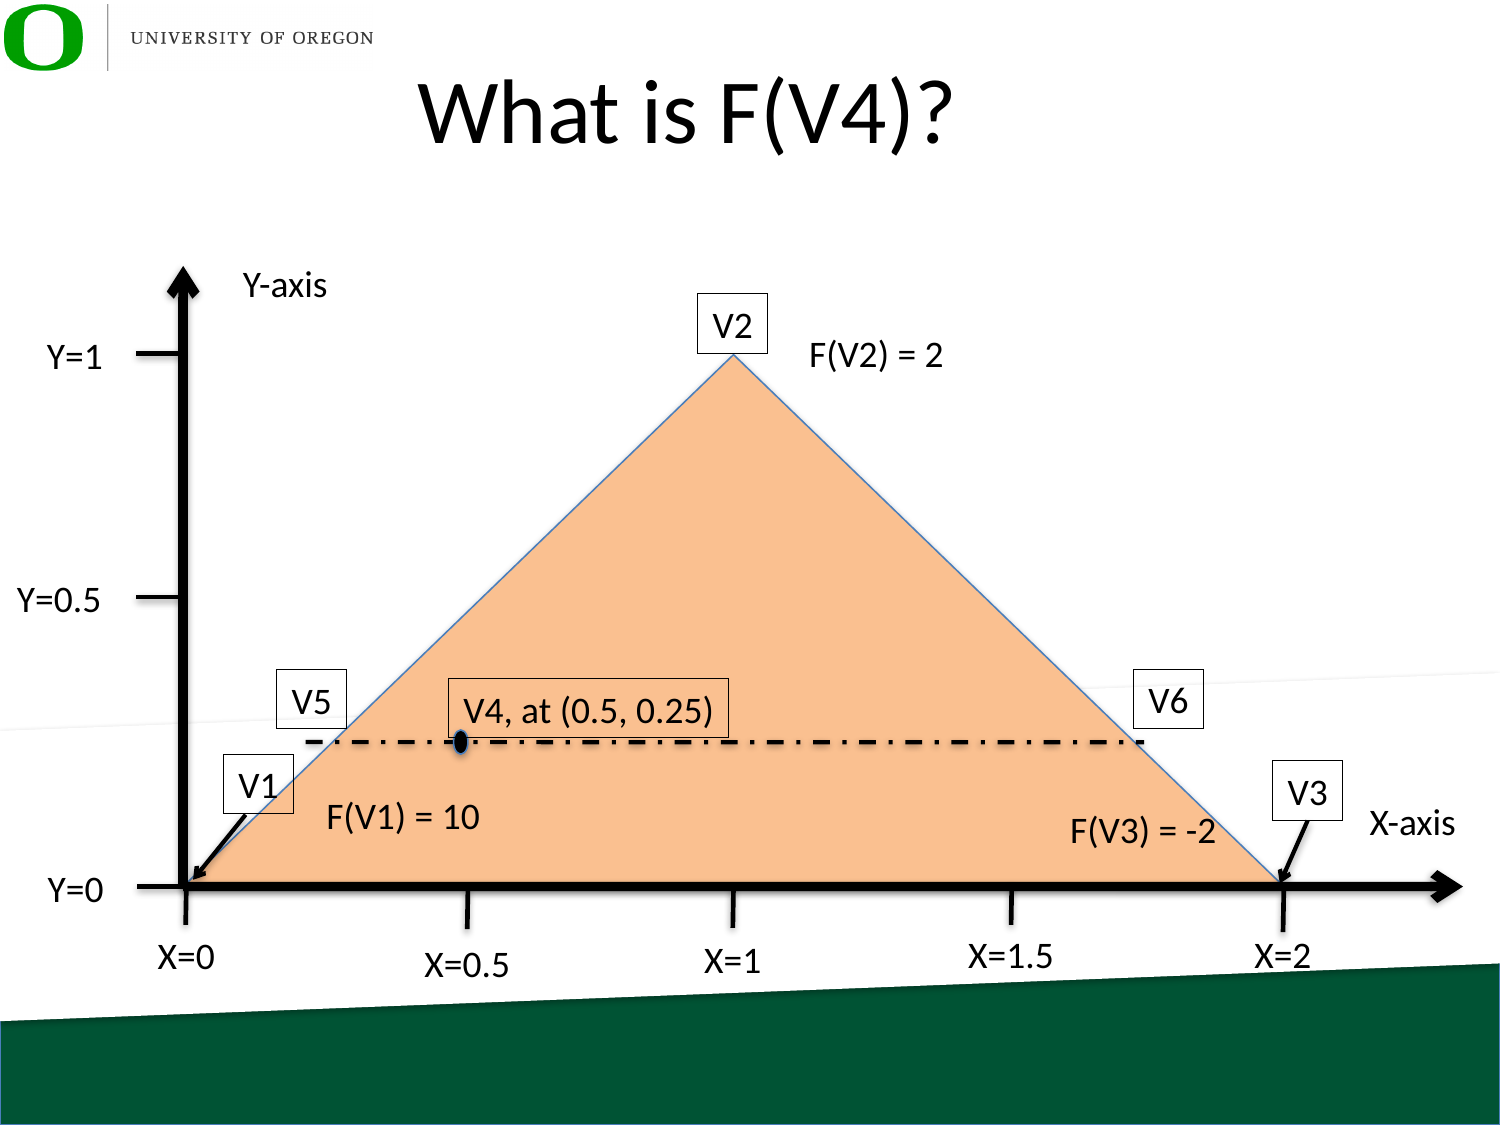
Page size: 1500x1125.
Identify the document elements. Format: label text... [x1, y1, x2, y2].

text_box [192, 814, 246, 881]
text_box Y=0.5 [1, 567, 117, 628]
text_box X=0 [142, 924, 230, 985]
text_box Y=1 [31, 324, 118, 384]
picture [4, 4, 373, 71]
text_box Y-axis [228, 253, 343, 313]
text_box X=1.5 [953, 923, 1069, 984]
text_box F(V1) = 10 [311, 784, 495, 845]
text_box F(V2) = 2 [794, 323, 959, 383]
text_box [1279, 821, 1308, 884]
text_box X=0.5 [409, 932, 525, 992]
table_cell [1279, 923, 1285, 935]
text_box X=1 [689, 929, 777, 989]
text_box [250, 751, 1273, 880]
table_cell [452, 744, 469, 748]
text_box X-axis [1354, 791, 1472, 851]
text_box [334, 354, 1133, 740]
text_box V3 [1272, 760, 1343, 821]
table_cell [323, 743, 1143, 760]
text_box V1 [223, 754, 294, 814]
text_box V6 [1133, 669, 1204, 729]
title What is F(V4)? [100, 25, 1276, 189]
text_box V5 [276, 669, 347, 729]
text_box X=2 [1239, 923, 1327, 984]
text_box V4, at (0.5, 0.25) [448, 678, 729, 738]
text_box Y=0 [32, 857, 119, 918]
text_box V2 [697, 293, 768, 354]
text_box F(V3) = -2 [1055, 799, 1232, 859]
